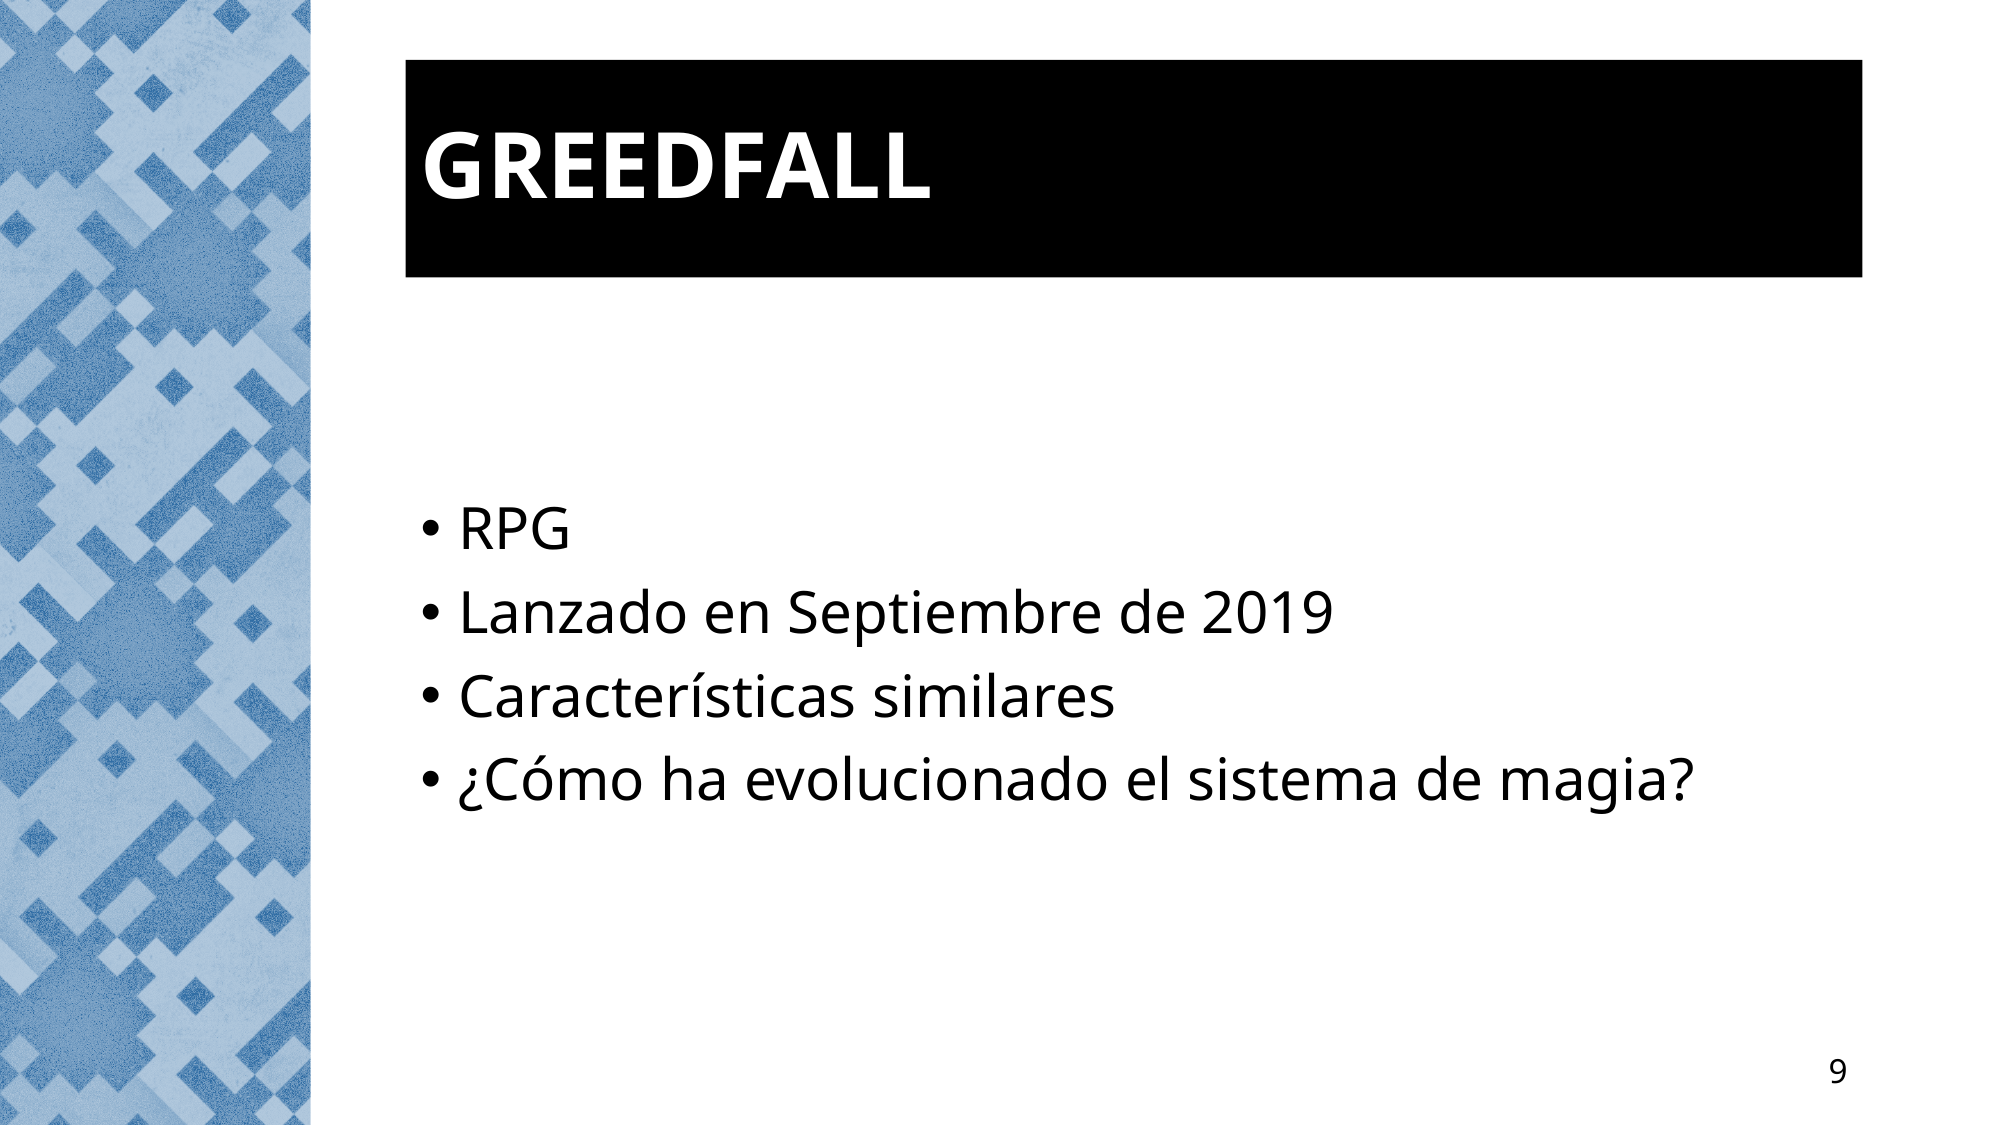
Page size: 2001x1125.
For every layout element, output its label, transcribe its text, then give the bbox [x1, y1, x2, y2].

title GREEDFALL [405, 59, 1863, 278]
list RPG Lanzado en Septiembre de 2019 Características similares ¿Cómo ha evolucionado el sistema de magia? [405, 299, 1863, 1014]
slide_number 9 [1412, 1042, 1863, 1103]
